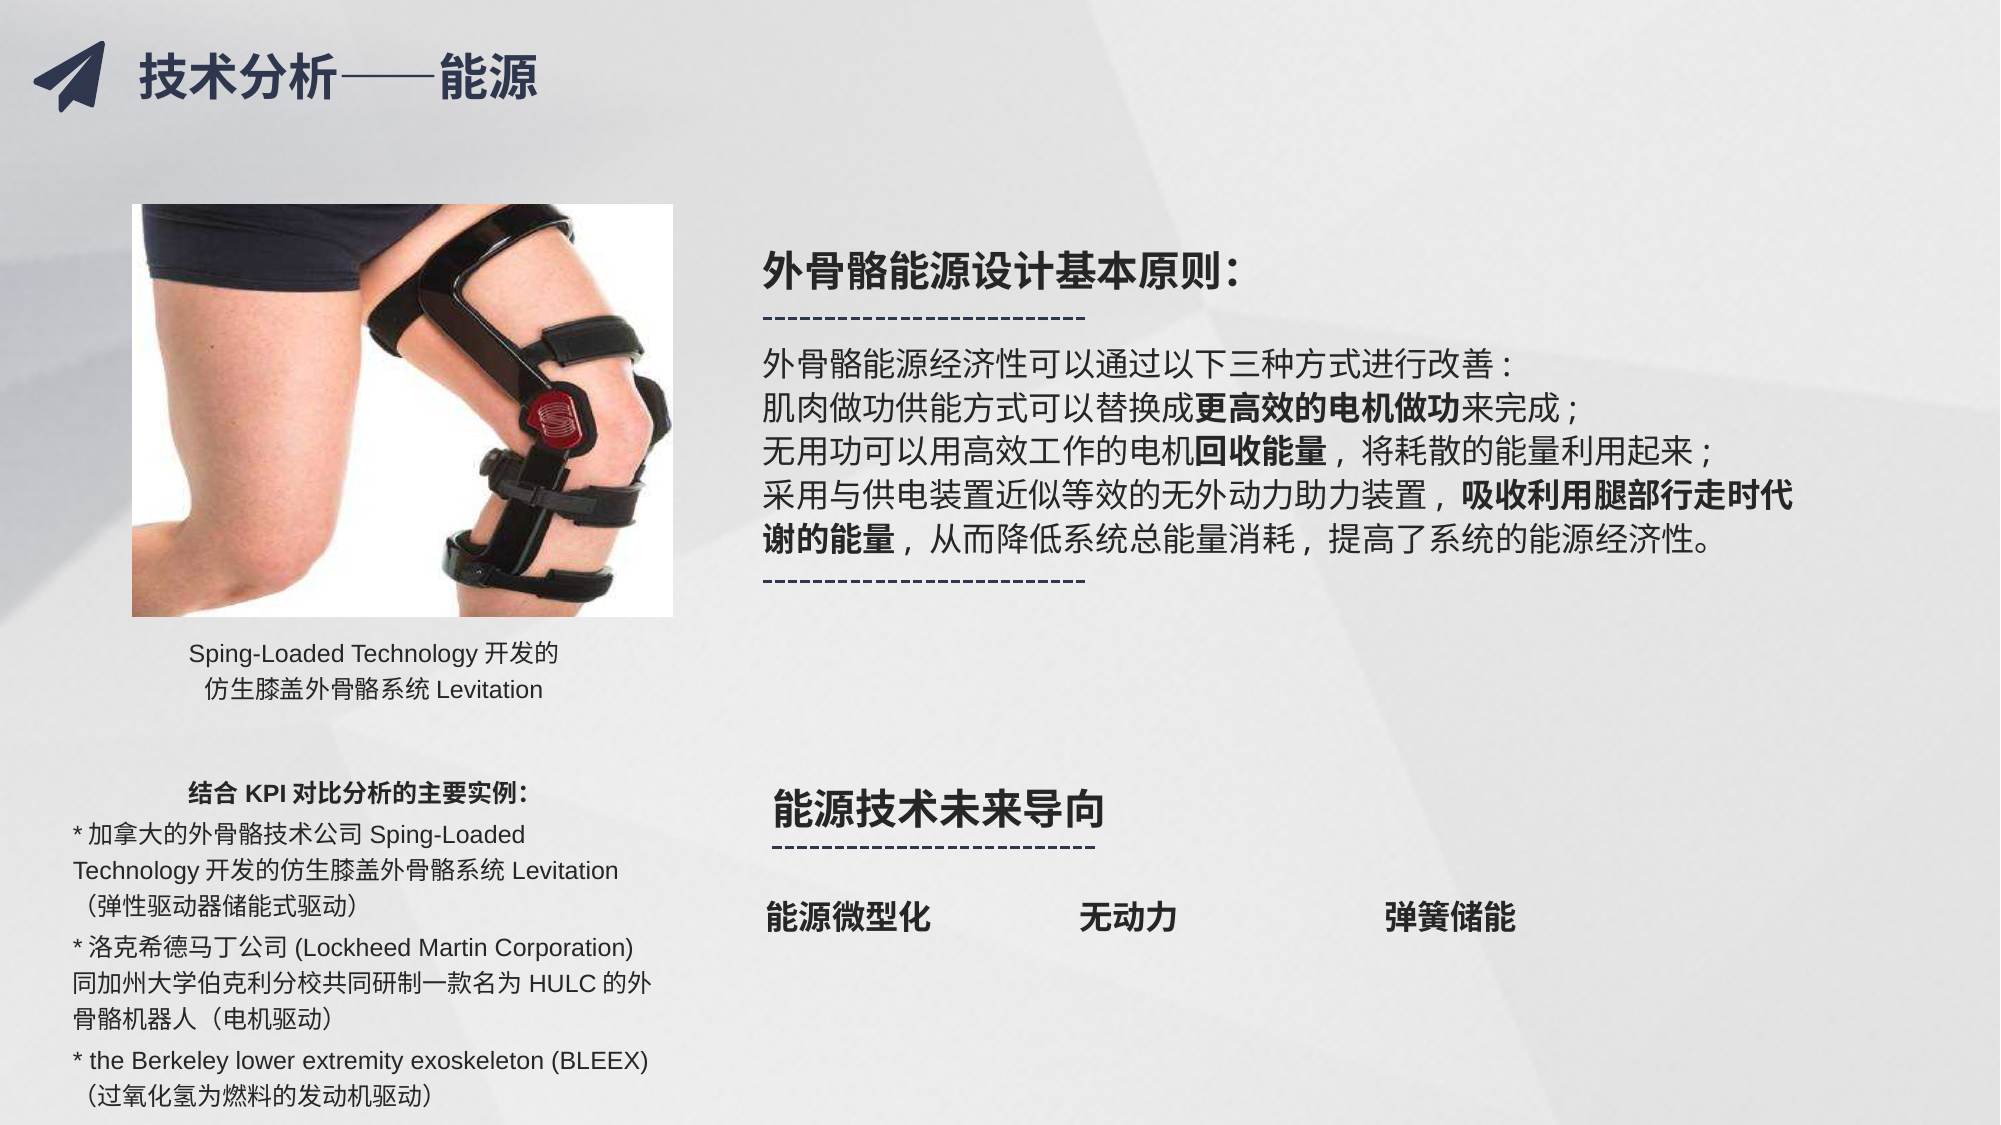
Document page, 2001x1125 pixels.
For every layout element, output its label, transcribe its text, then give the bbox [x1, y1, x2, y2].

text_box 能源微型化 [763, 888, 935, 937]
text_box 无动力 [1075, 888, 1183, 937]
text_box 技术分析——能源 [124, 37, 659, 113]
text_box 弹簧储能 [1368, 888, 1534, 937]
text_box 能源技术未来导向 [935, 772, 1193, 833]
picture [0, 0, 2000, 1125]
text_box 结合KPI对比分析的主要实例： *加拿大的外骨骼技术公司Sping-Loaded Technology开发的仿生膝盖外骨骼系统Levitation（弹性驱动器储能式驱动） *洛克希德马丁公司(Lockheed Martin Corporation)同加州大学伯克利分校共同研制一款名为HULC的外骨骼机器人（电机驱动） * the Berkeley lower extremity exoskeleton (BLEEX)（过氧化氢为燃料的发动机驱动） [72, 771, 659, 1125]
text_box 外骨骼能源经济性可以通过以下三种方式进行改善: 肌肉做功供能方式可以替换成更高效的电机做功来完成; 无用功可以用高效工作的电机回收能量, 将耗散的能量利用起来; 采用与供电装置近似等效的无外动力助力装置, 吸收利用腿部行走时代谢的能量, 从而降低系统总能量消耗, 提高了系统的能源经济性。 [762, 339, 1822, 559]
chart [716, 652, 935, 860]
text_box 外骨骼能源设计基本原则： [762, 234, 1314, 295]
text_box Sping-Loaded Technology开发的仿生膝盖外骨骼系统Levitation [182, 631, 566, 704]
